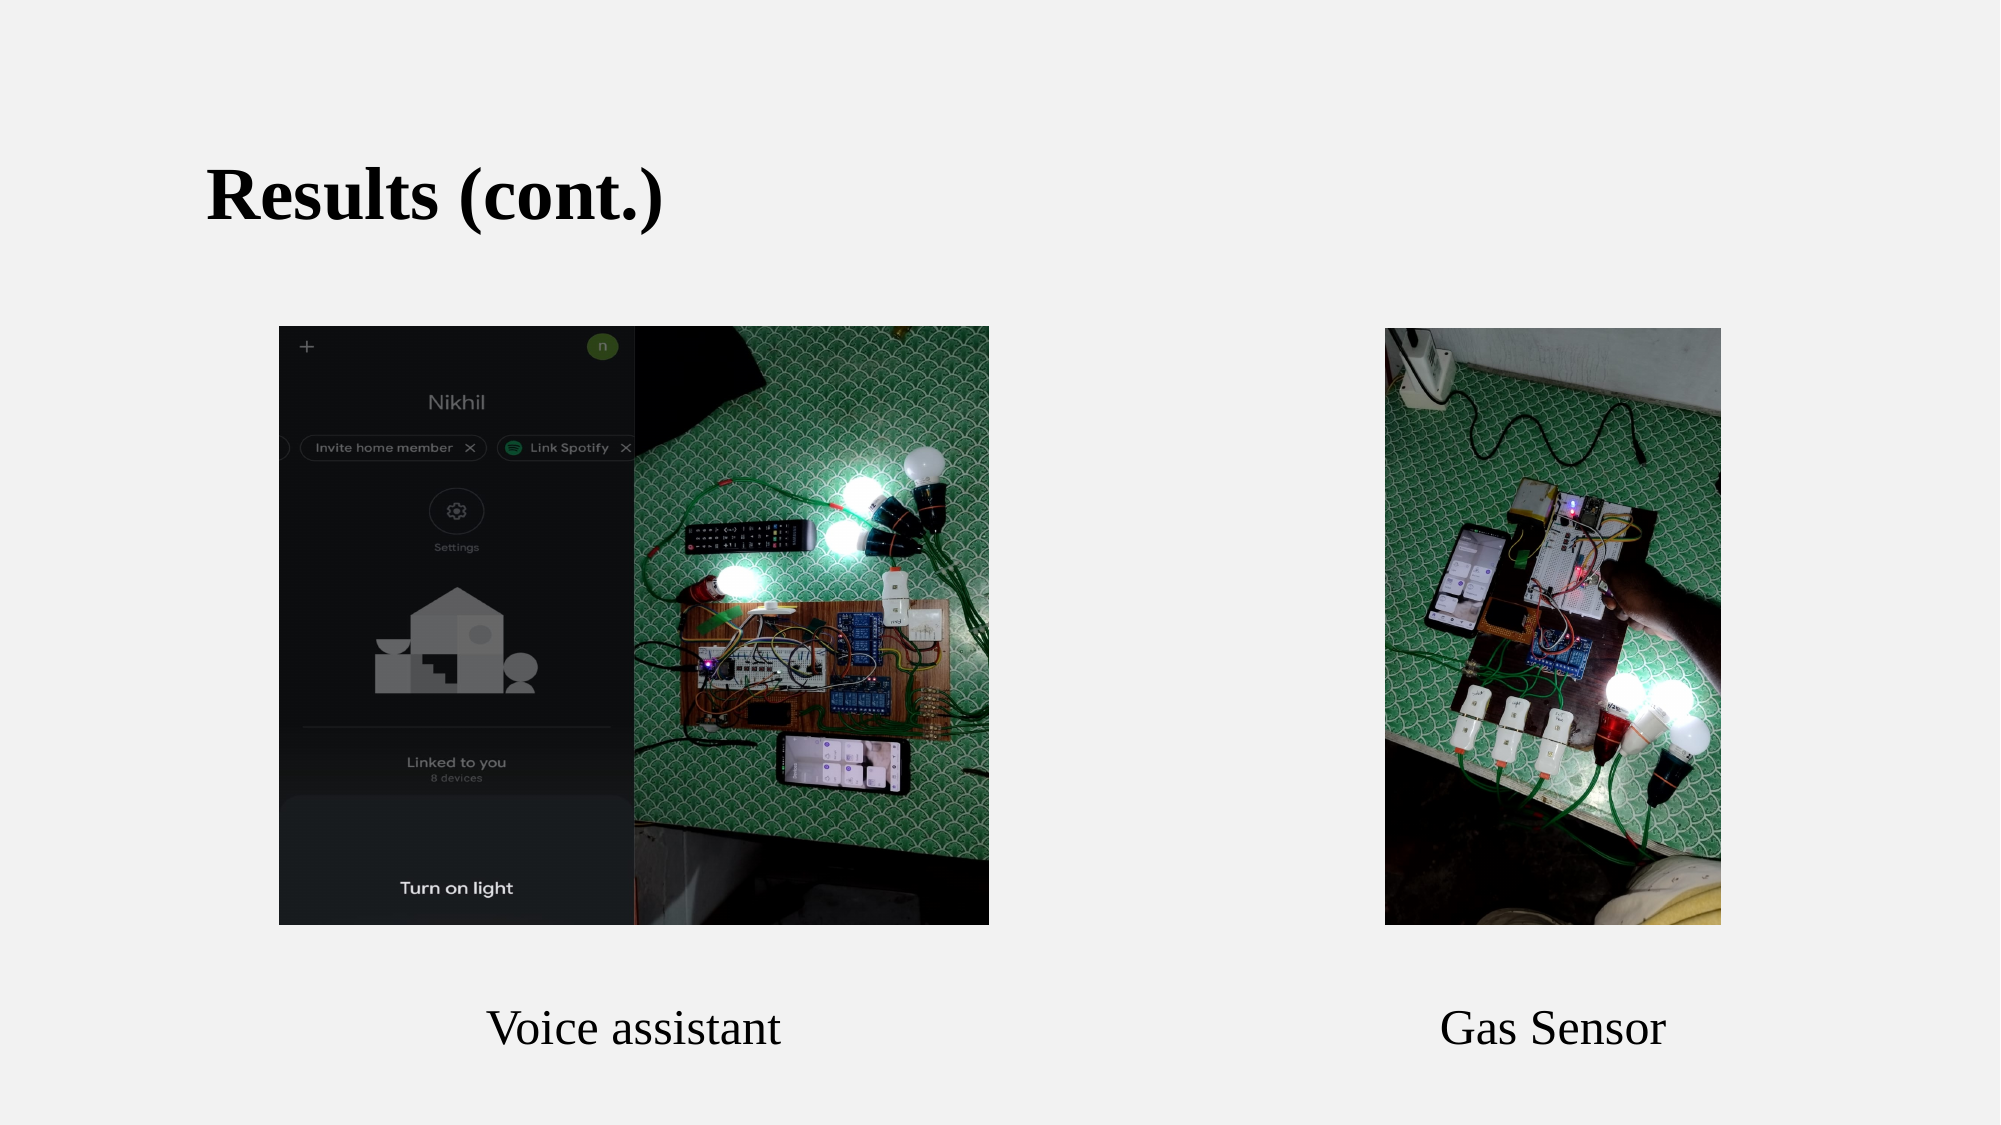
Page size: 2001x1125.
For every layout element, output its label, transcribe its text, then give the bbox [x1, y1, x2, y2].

picture [1385, 328, 1721, 925]
picture [279, 326, 989, 925]
text_box Results (cont.) [191, 137, 881, 242]
text_box Voice assistant [408, 987, 859, 1063]
text_box Gas Sensor [1327, 987, 1778, 1063]
